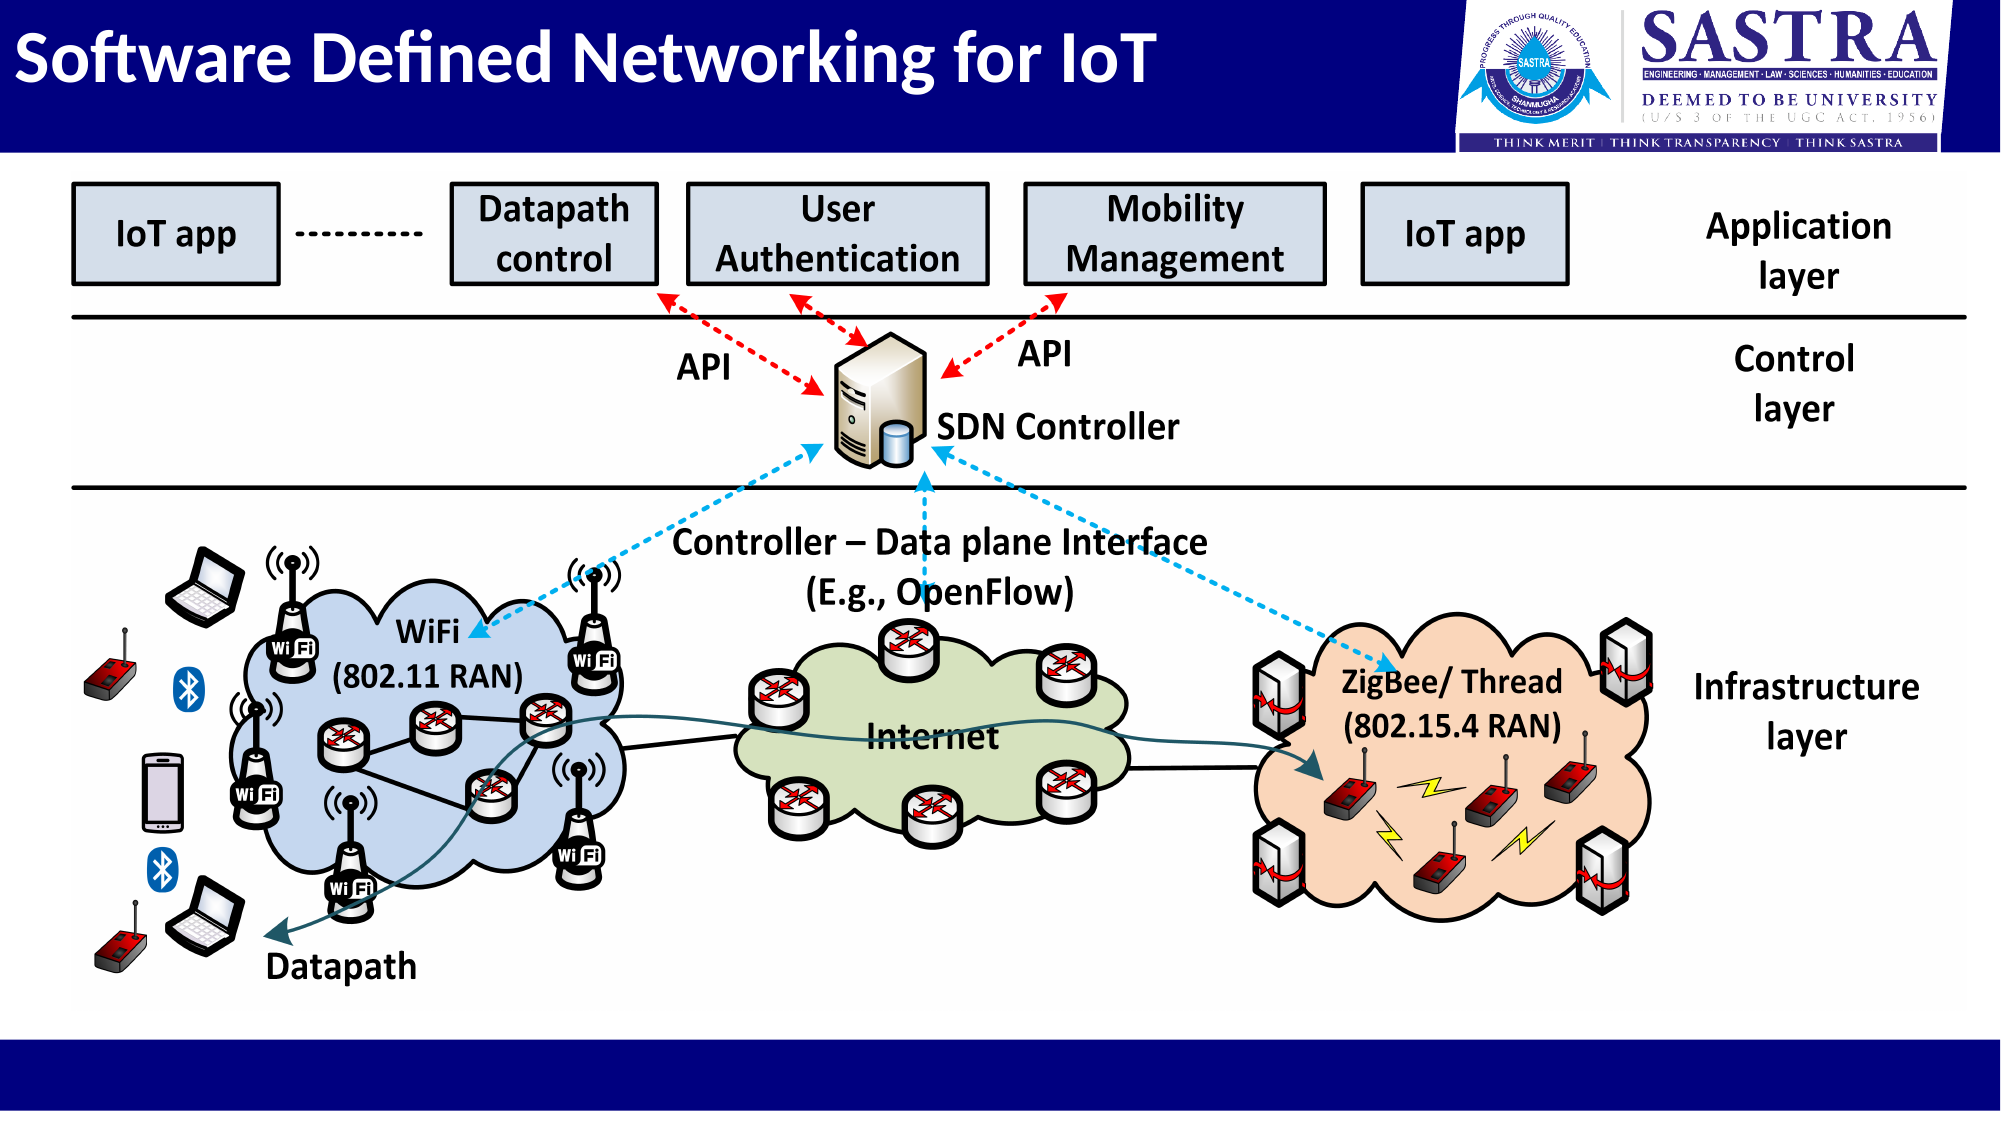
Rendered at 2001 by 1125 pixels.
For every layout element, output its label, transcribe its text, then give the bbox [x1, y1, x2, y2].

picture [71, 171, 1967, 1011]
text_box Software Defined Networking for IoT [0, 0, 1485, 105]
picture [1451, 0, 1946, 162]
